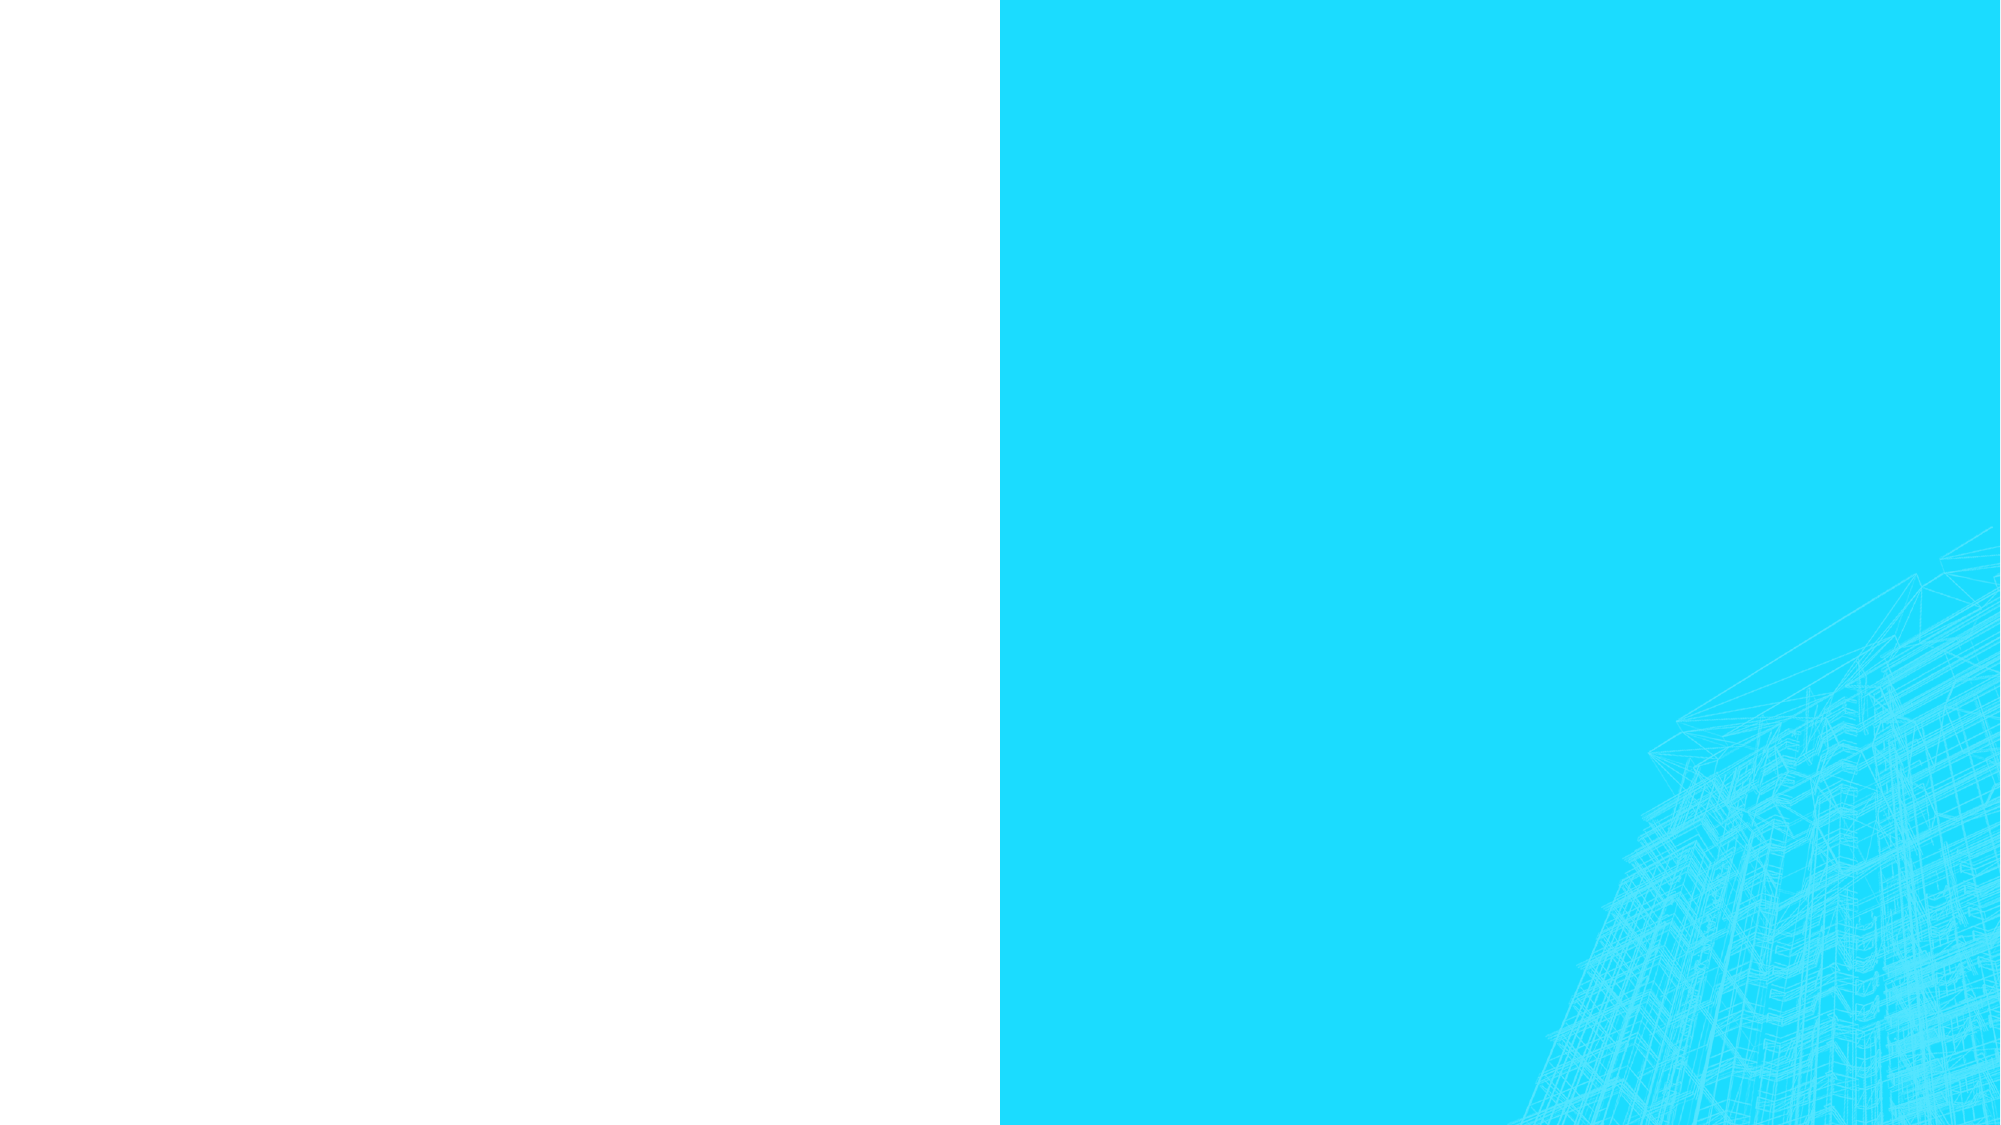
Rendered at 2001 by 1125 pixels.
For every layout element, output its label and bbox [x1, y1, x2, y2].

picture [1000, 0, 2001, 1125]
